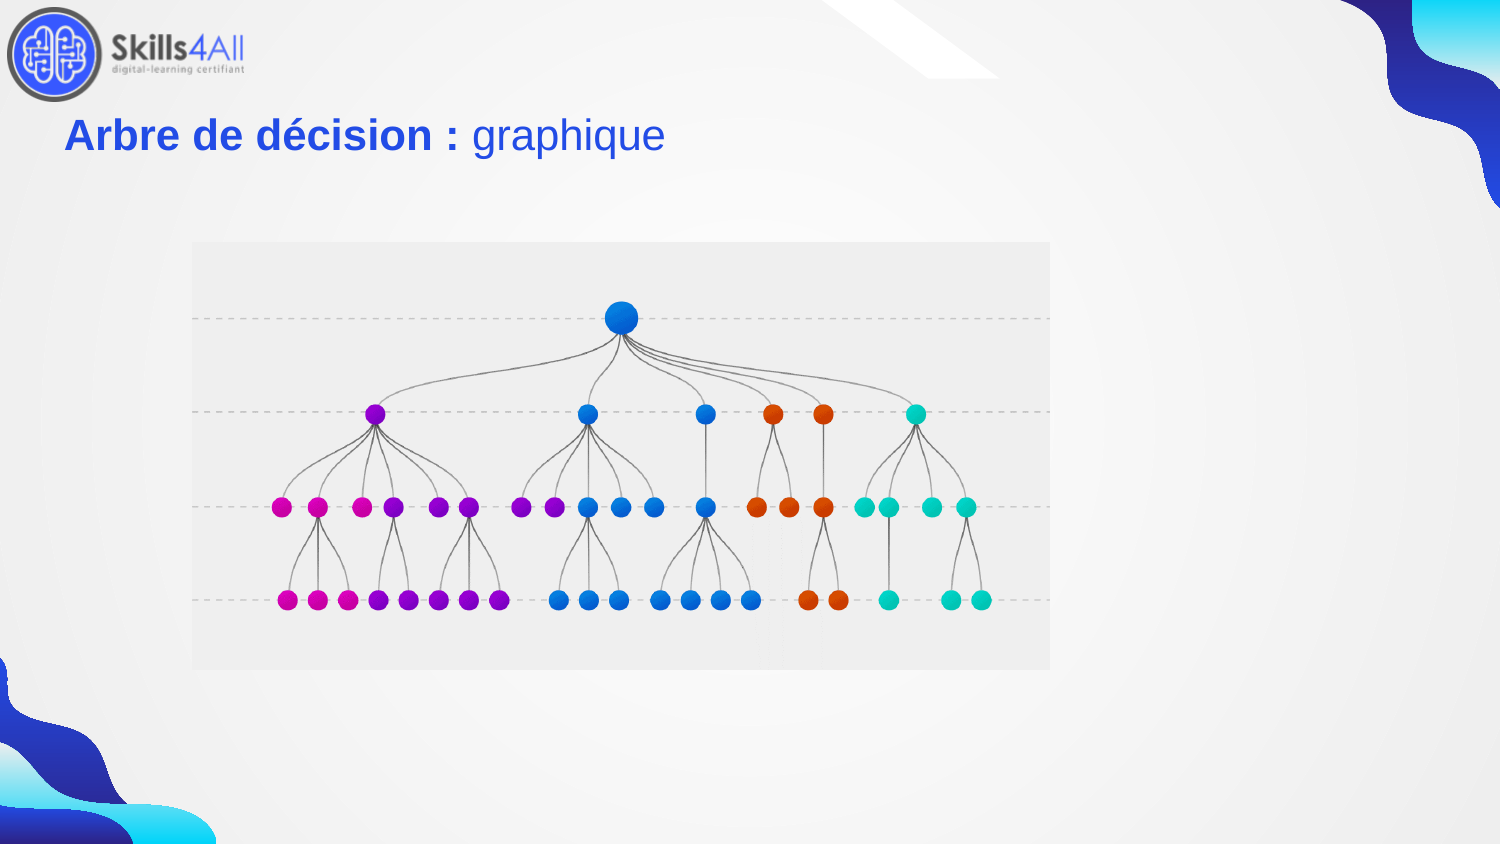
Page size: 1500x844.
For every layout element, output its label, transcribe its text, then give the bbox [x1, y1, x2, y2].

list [191, 242, 1050, 671]
picture [7, 7, 244, 102]
title Arbre de décision : graphique [63, 91, 1090, 160]
